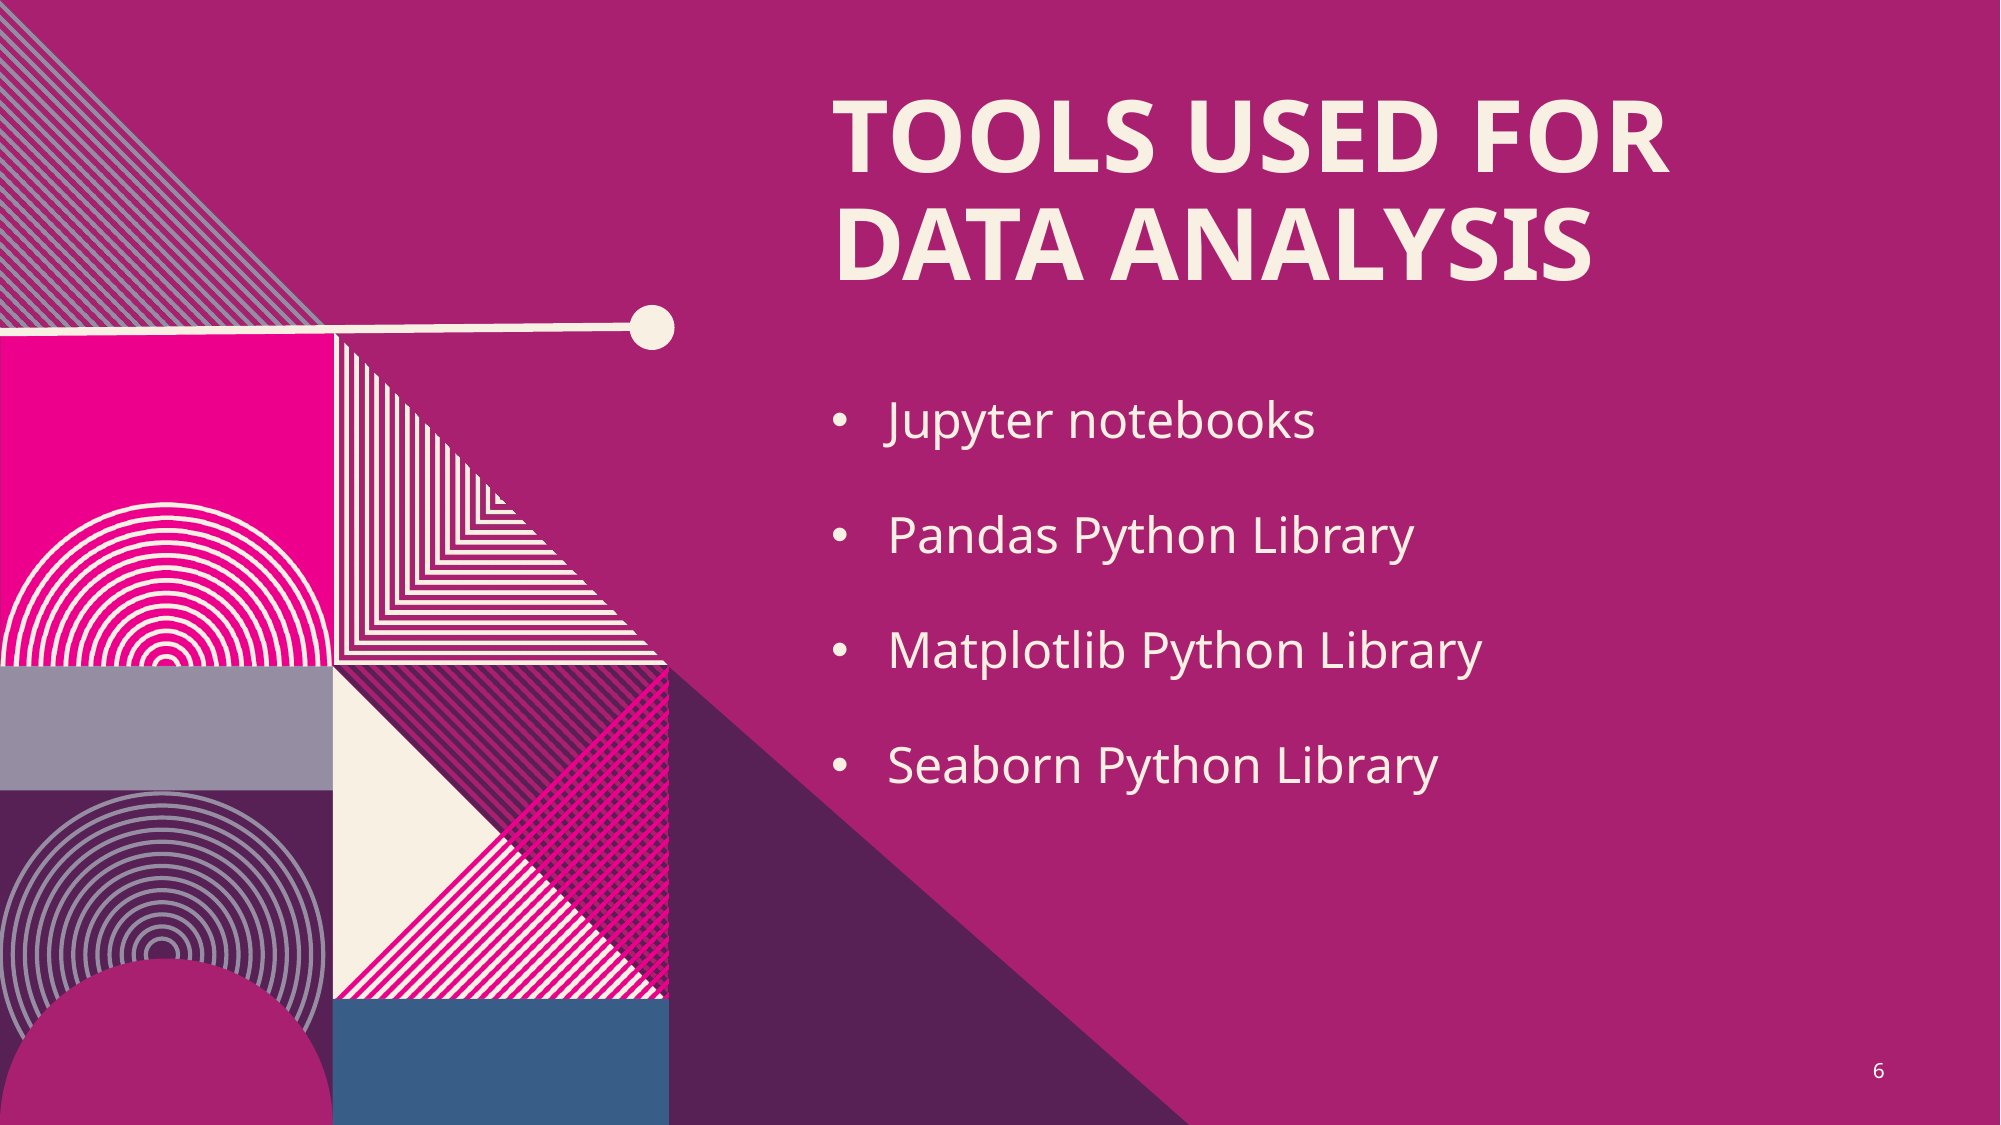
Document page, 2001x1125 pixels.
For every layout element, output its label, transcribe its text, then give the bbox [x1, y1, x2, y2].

subtitle Jupyter notebooks Pandas Python Library Matplotlib Python Library Seaborn Python Library [816, 351, 1875, 990]
picture [333, 332, 669, 998]
slide_number 6 [1824, 1042, 1900, 1102]
picture [0, 502, 332, 667]
picture [0, 0, 333, 327]
title Tools Used for data analysis [816, 60, 1875, 310]
